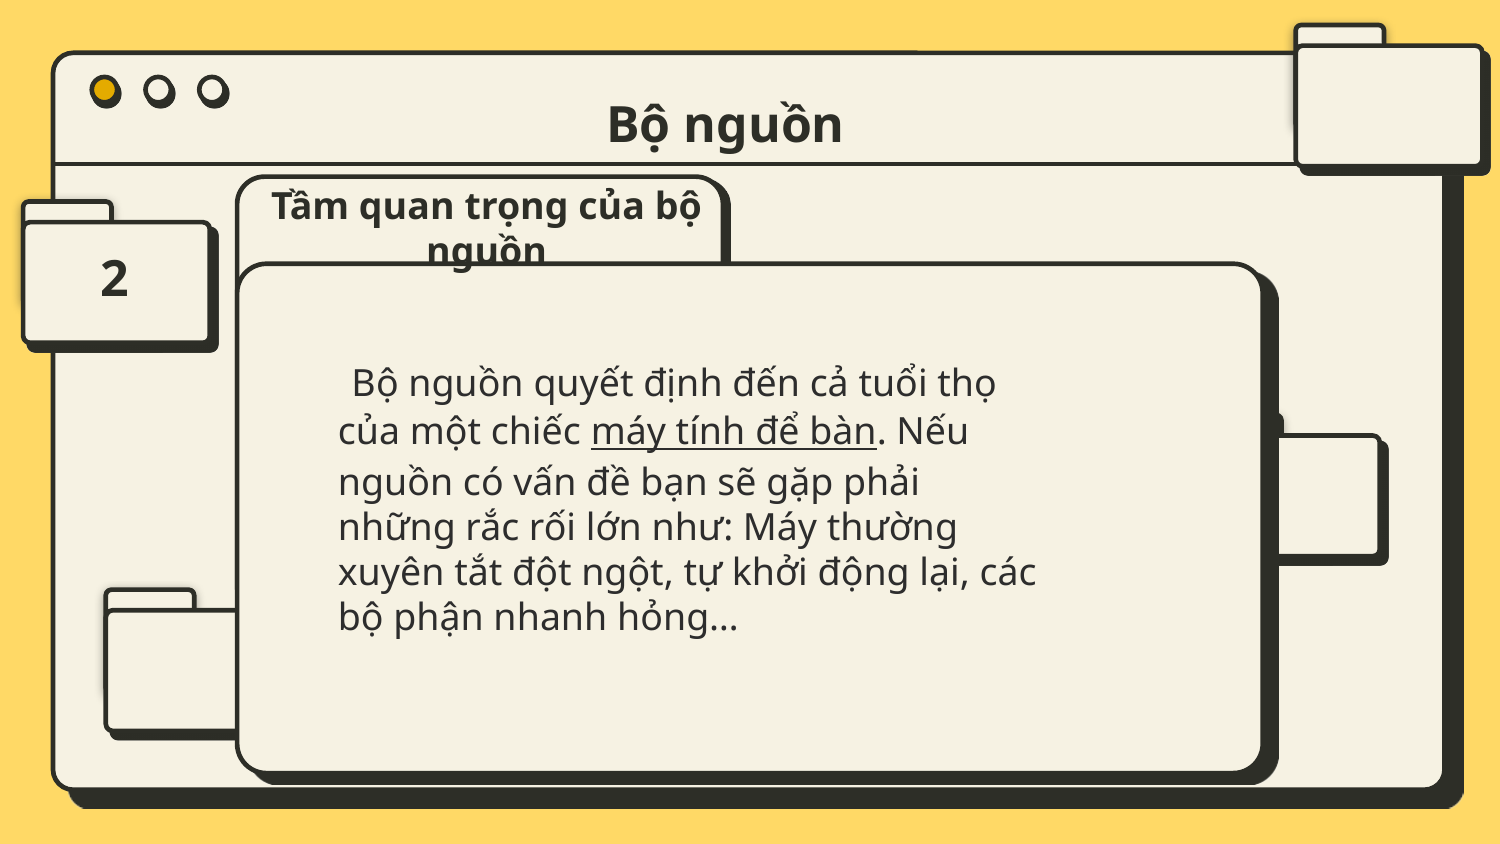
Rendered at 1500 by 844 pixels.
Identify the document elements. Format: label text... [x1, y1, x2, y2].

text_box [236, 176, 1263, 774]
title Bộ nguồn [505, 79, 946, 167]
text_box 2 [0, 231, 231, 324]
